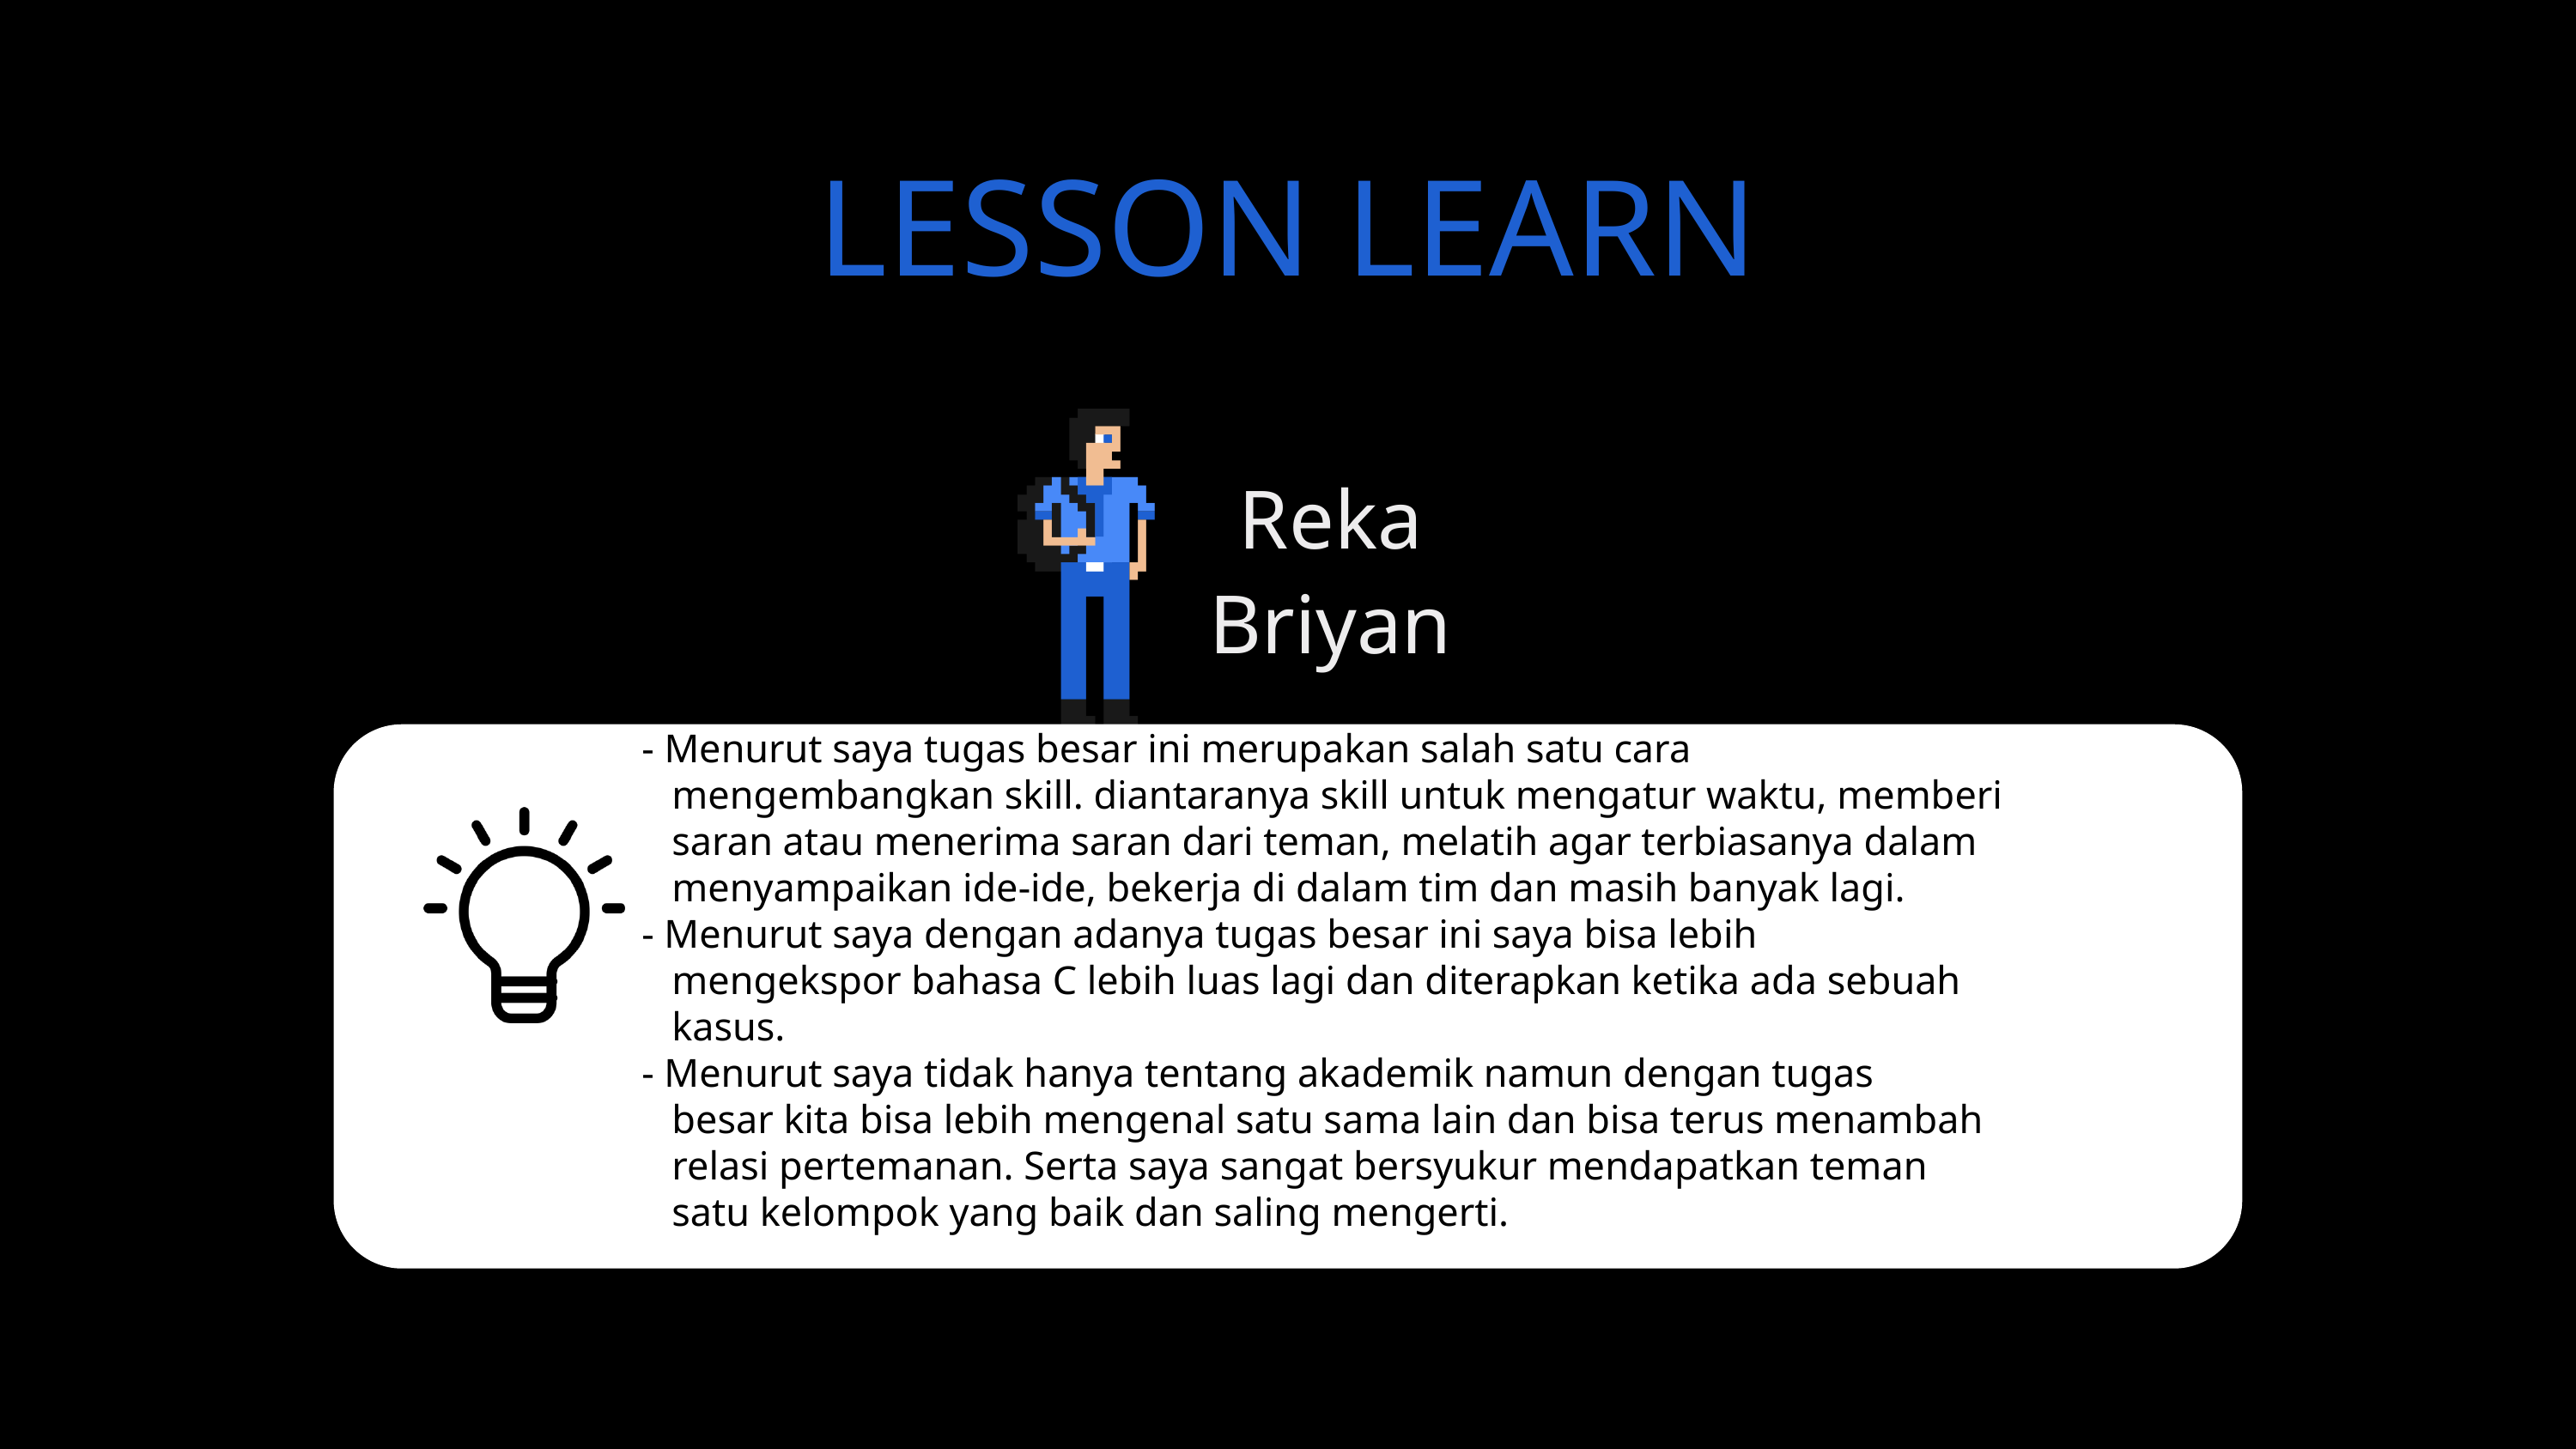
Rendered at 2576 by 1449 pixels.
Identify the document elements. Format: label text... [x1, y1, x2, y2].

picture [1017, 408, 1155, 724]
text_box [333, 724, 2243, 1269]
text_box Reka Briyan [1158, 460, 1508, 670]
text_box LESSON LEARN [174, 143, 2402, 303]
